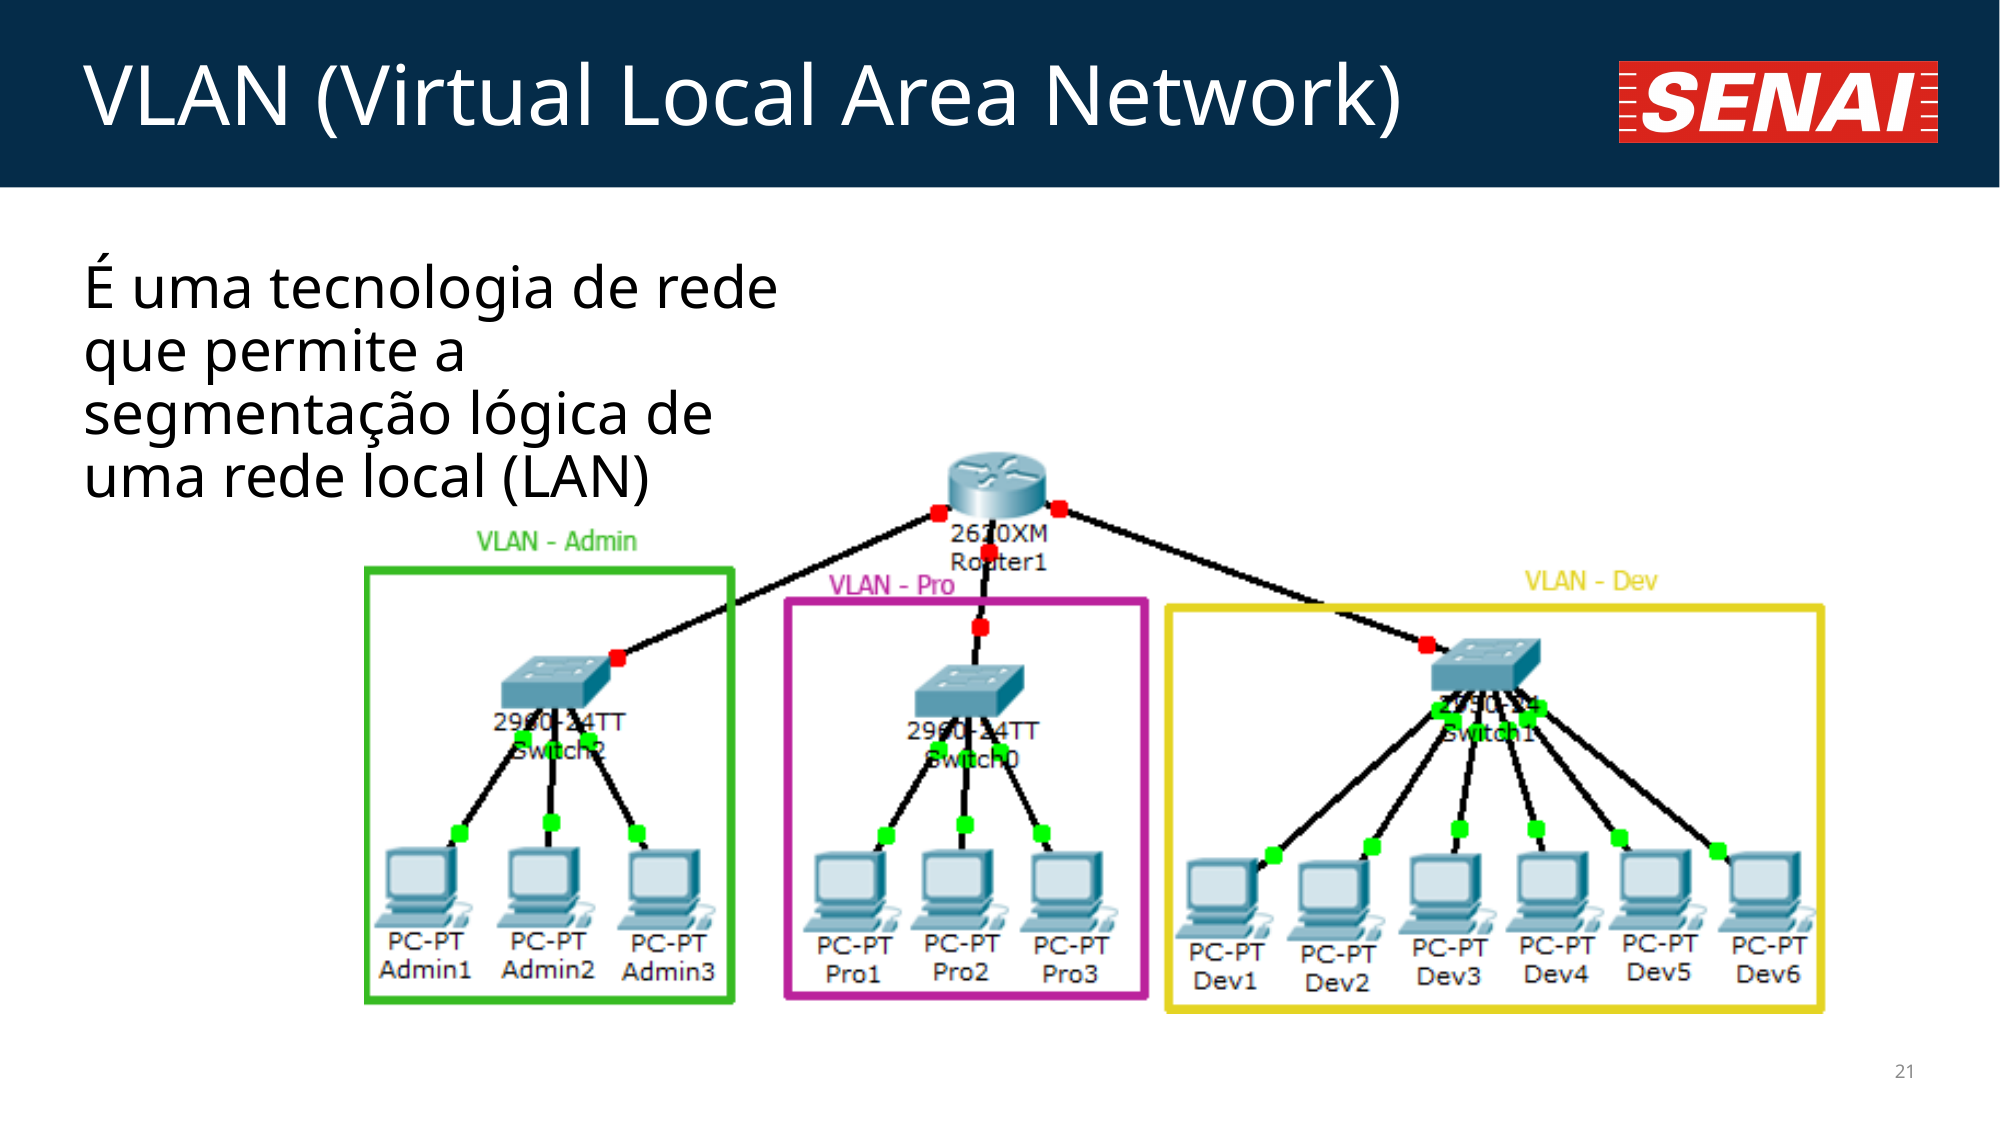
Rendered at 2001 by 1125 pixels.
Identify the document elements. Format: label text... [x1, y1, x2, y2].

slide_number 21 [1481, 1042, 1932, 1103]
picture [364, 400, 1828, 1014]
list É uma tecnologia de rede que permite a segmentação lógica de uma rede local (LAN) [68, 250, 797, 1014]
title VLAN (Virtual Local Area Network) [68, 59, 1551, 138]
picture [1619, 61, 1938, 143]
